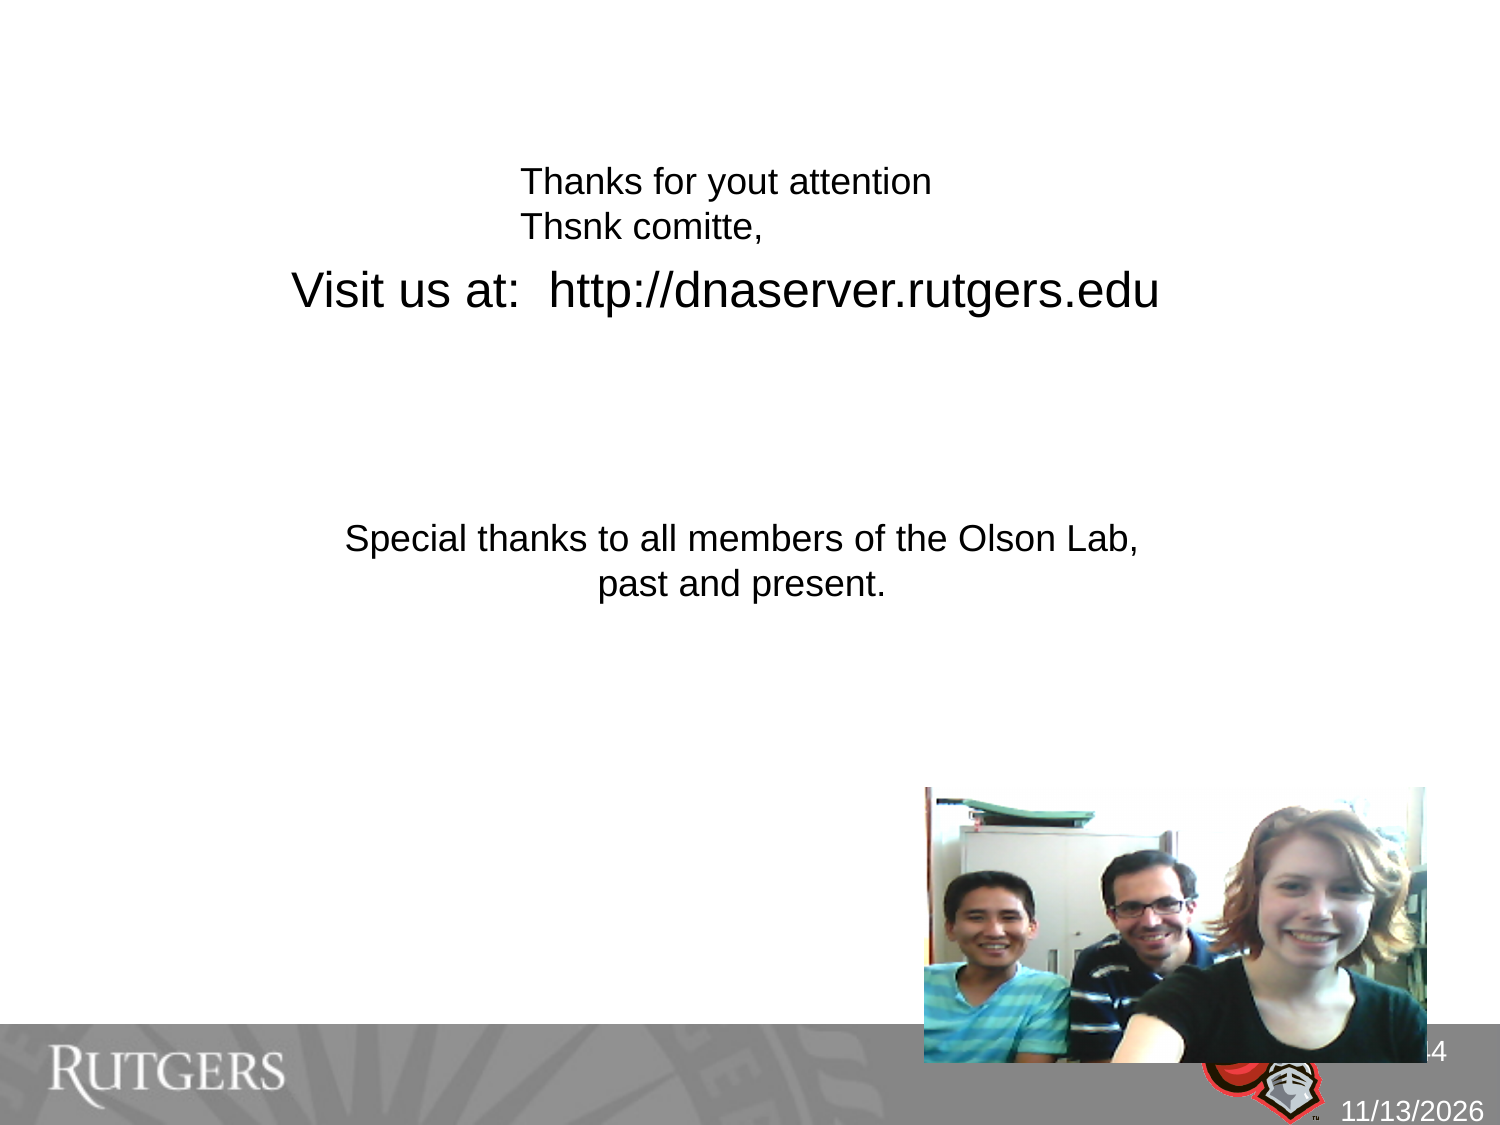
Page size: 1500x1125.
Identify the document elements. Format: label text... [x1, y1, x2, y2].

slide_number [1149, 1084, 1500, 1125]
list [924, 787, 1427, 1063]
text_box Special thanks to all members of the Olson Lab, past and present. [329, 506, 1155, 612]
slide_number 44 [1431, 1024, 1463, 1063]
picture [0, 1024, 1500, 1125]
text_box Visit us at: http://dnaserver.rutgers.edu [276, 249, 1177, 325]
text_box Thanks for yout attention Thsnk comitte, [505, 149, 948, 249]
